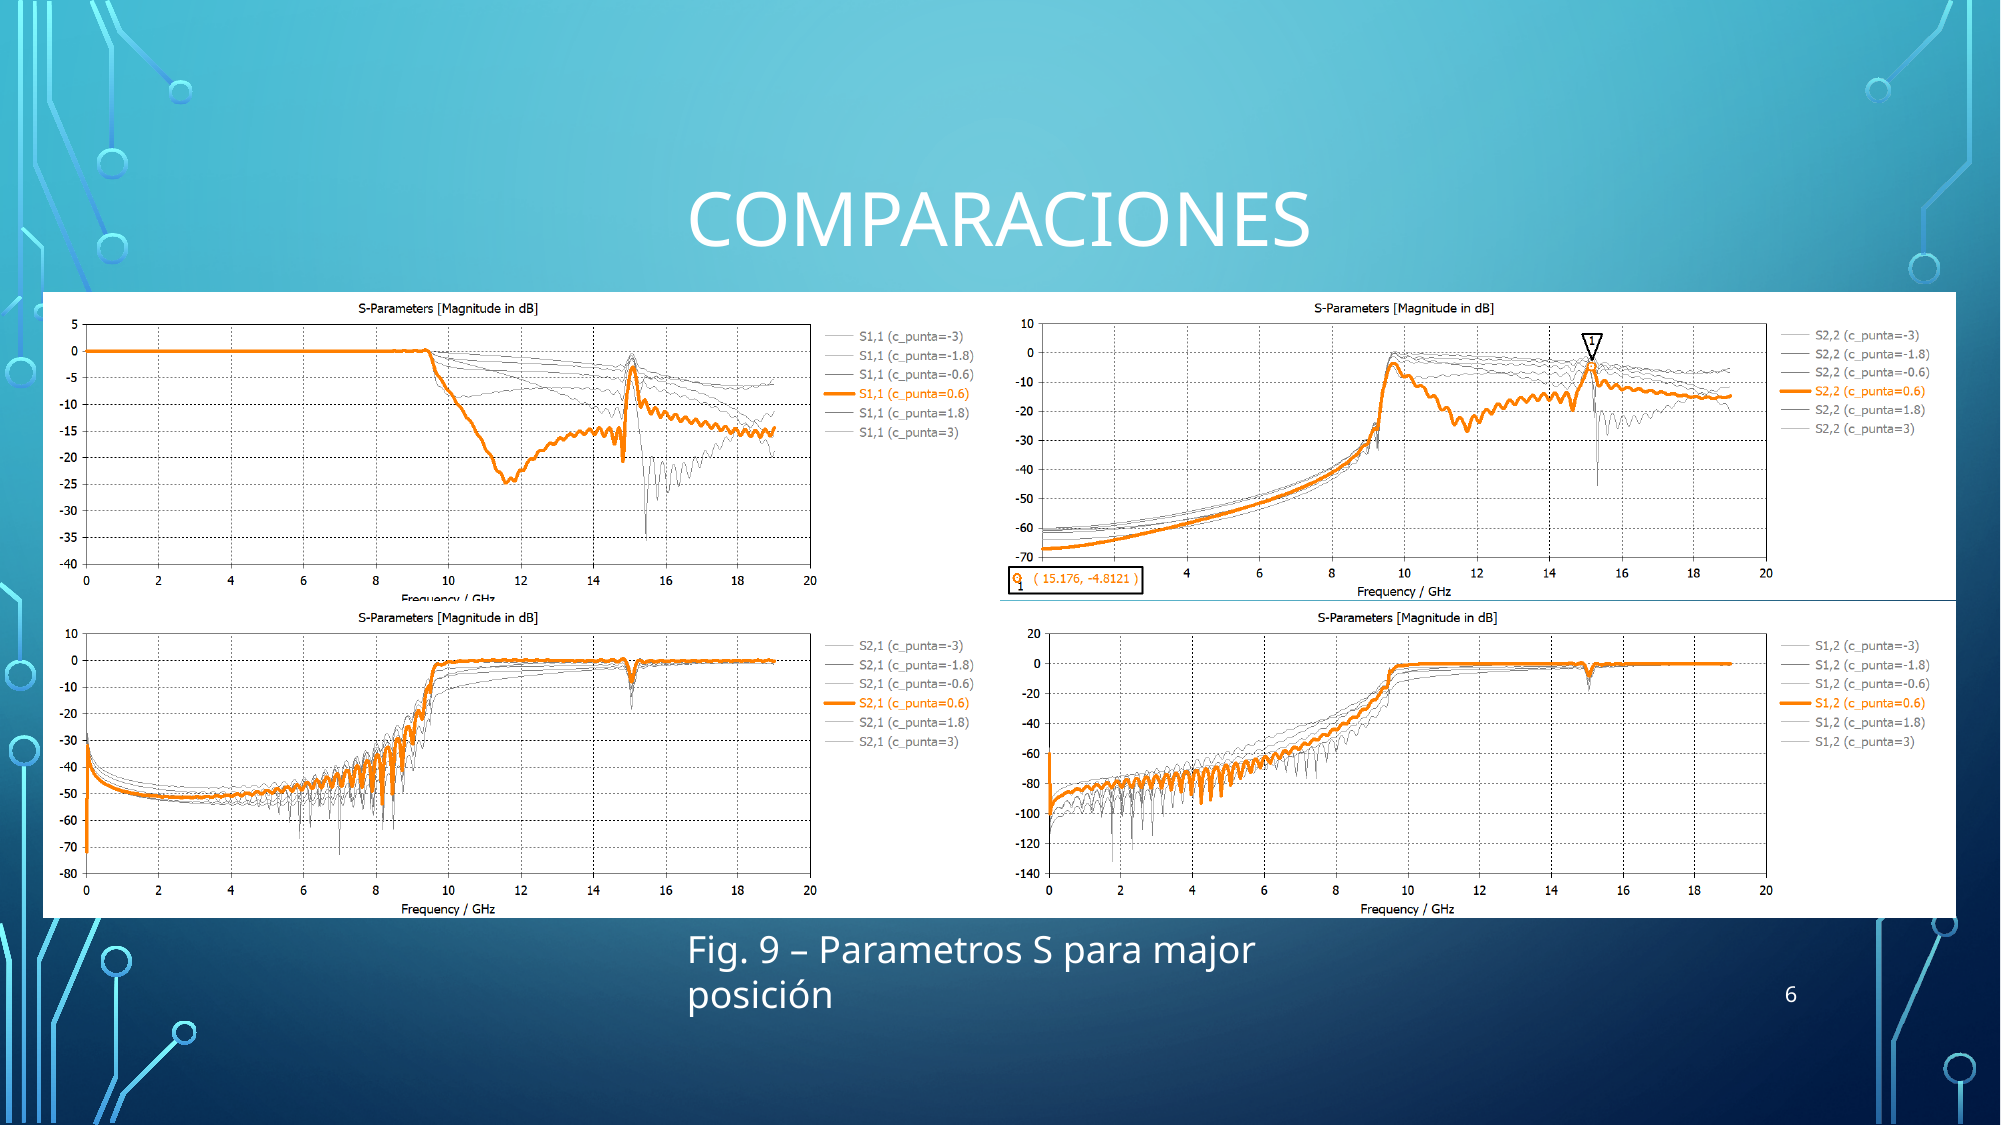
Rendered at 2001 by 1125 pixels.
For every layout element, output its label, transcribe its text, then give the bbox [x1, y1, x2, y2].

title Comparaciones [187, 101, 1813, 291]
slide_number 6 [1685, 965, 1813, 1025]
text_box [43, 291, 1956, 918]
text_box Fig. 9 – Parametros S para major posición [672, 918, 1413, 1024]
